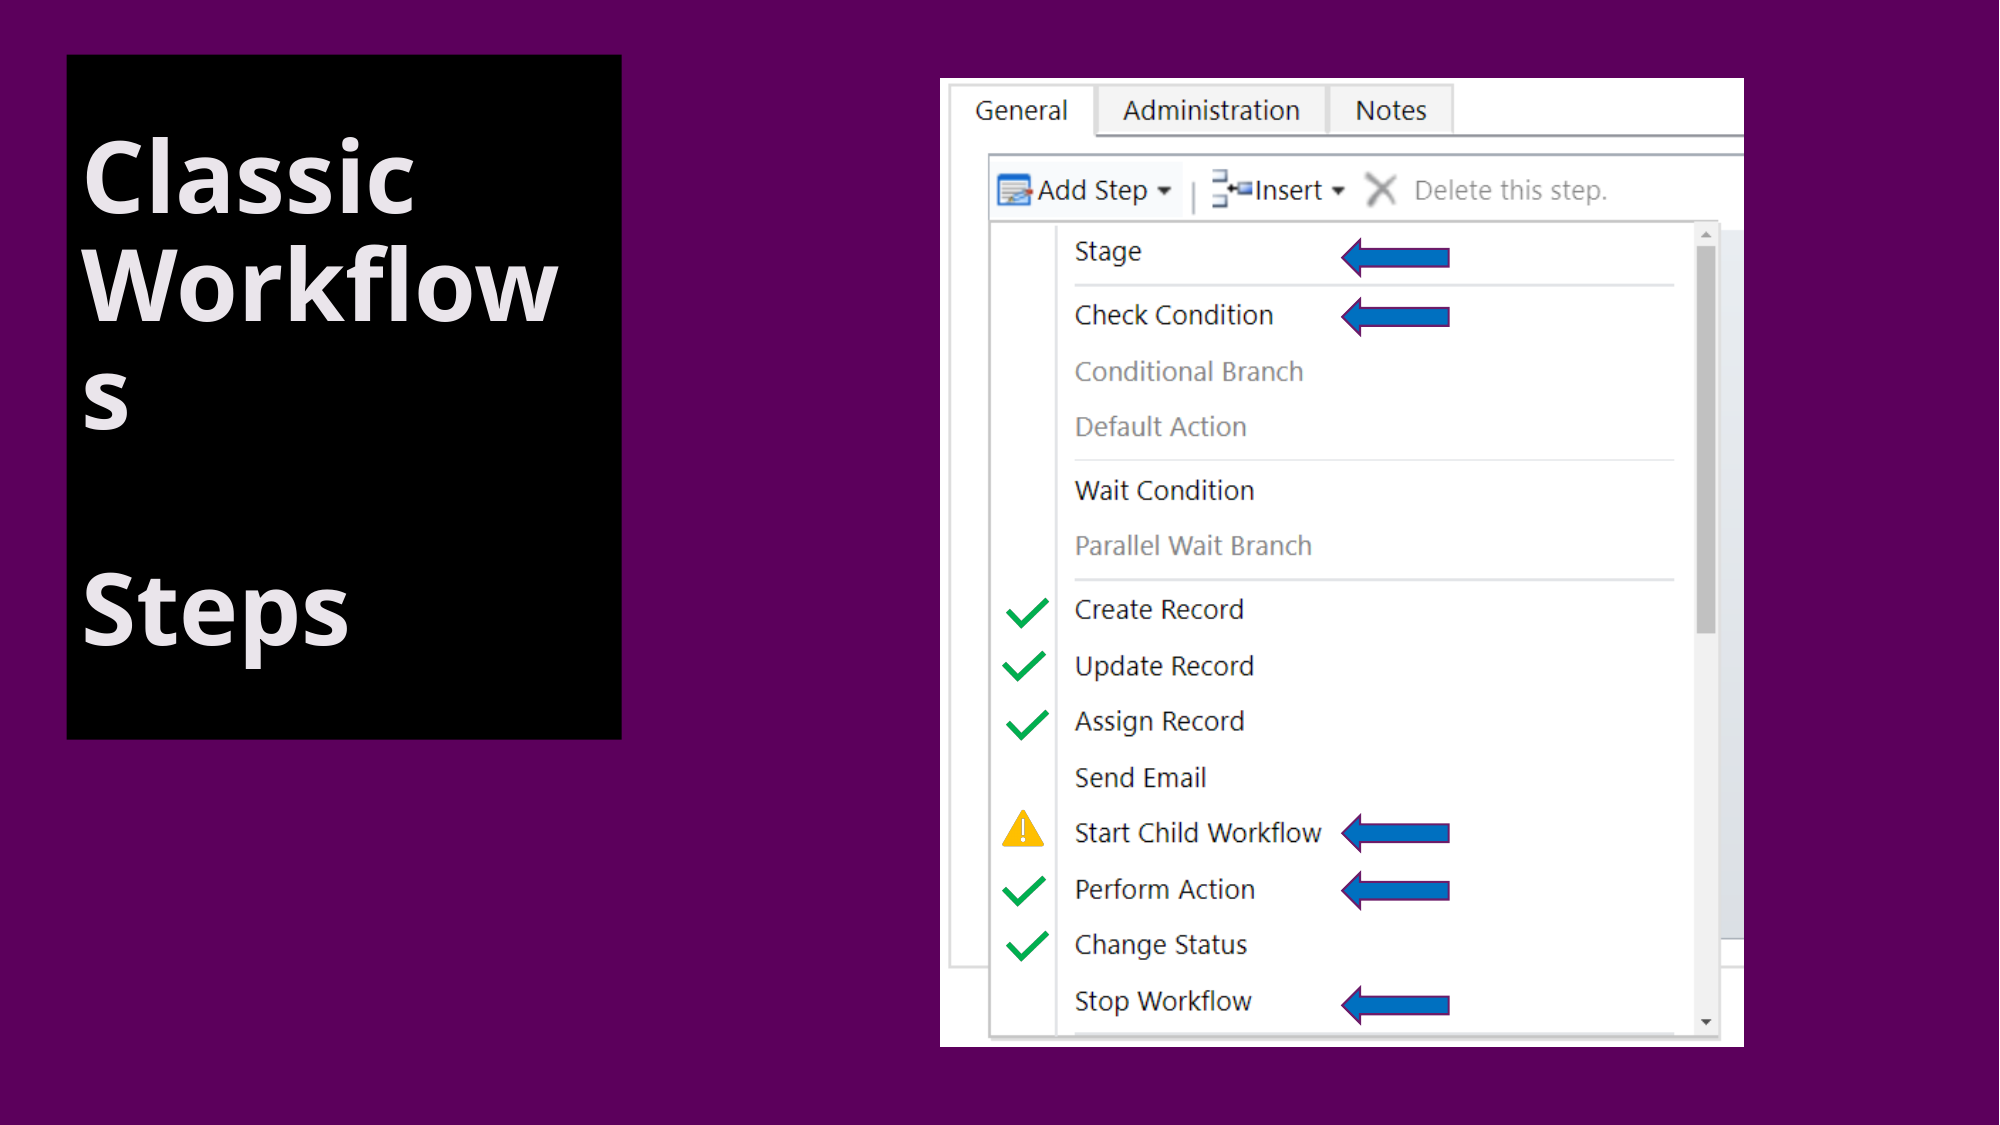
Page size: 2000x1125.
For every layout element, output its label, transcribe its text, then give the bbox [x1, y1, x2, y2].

picture [1001, 868, 1047, 914]
picture [1000, 805, 1046, 851]
picture [1001, 643, 1047, 689]
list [940, 78, 1744, 1047]
picture [1004, 702, 1050, 748]
title Classic Workflows Steps [66, 54, 622, 740]
picture [1004, 923, 1050, 969]
picture [1004, 590, 1050, 636]
